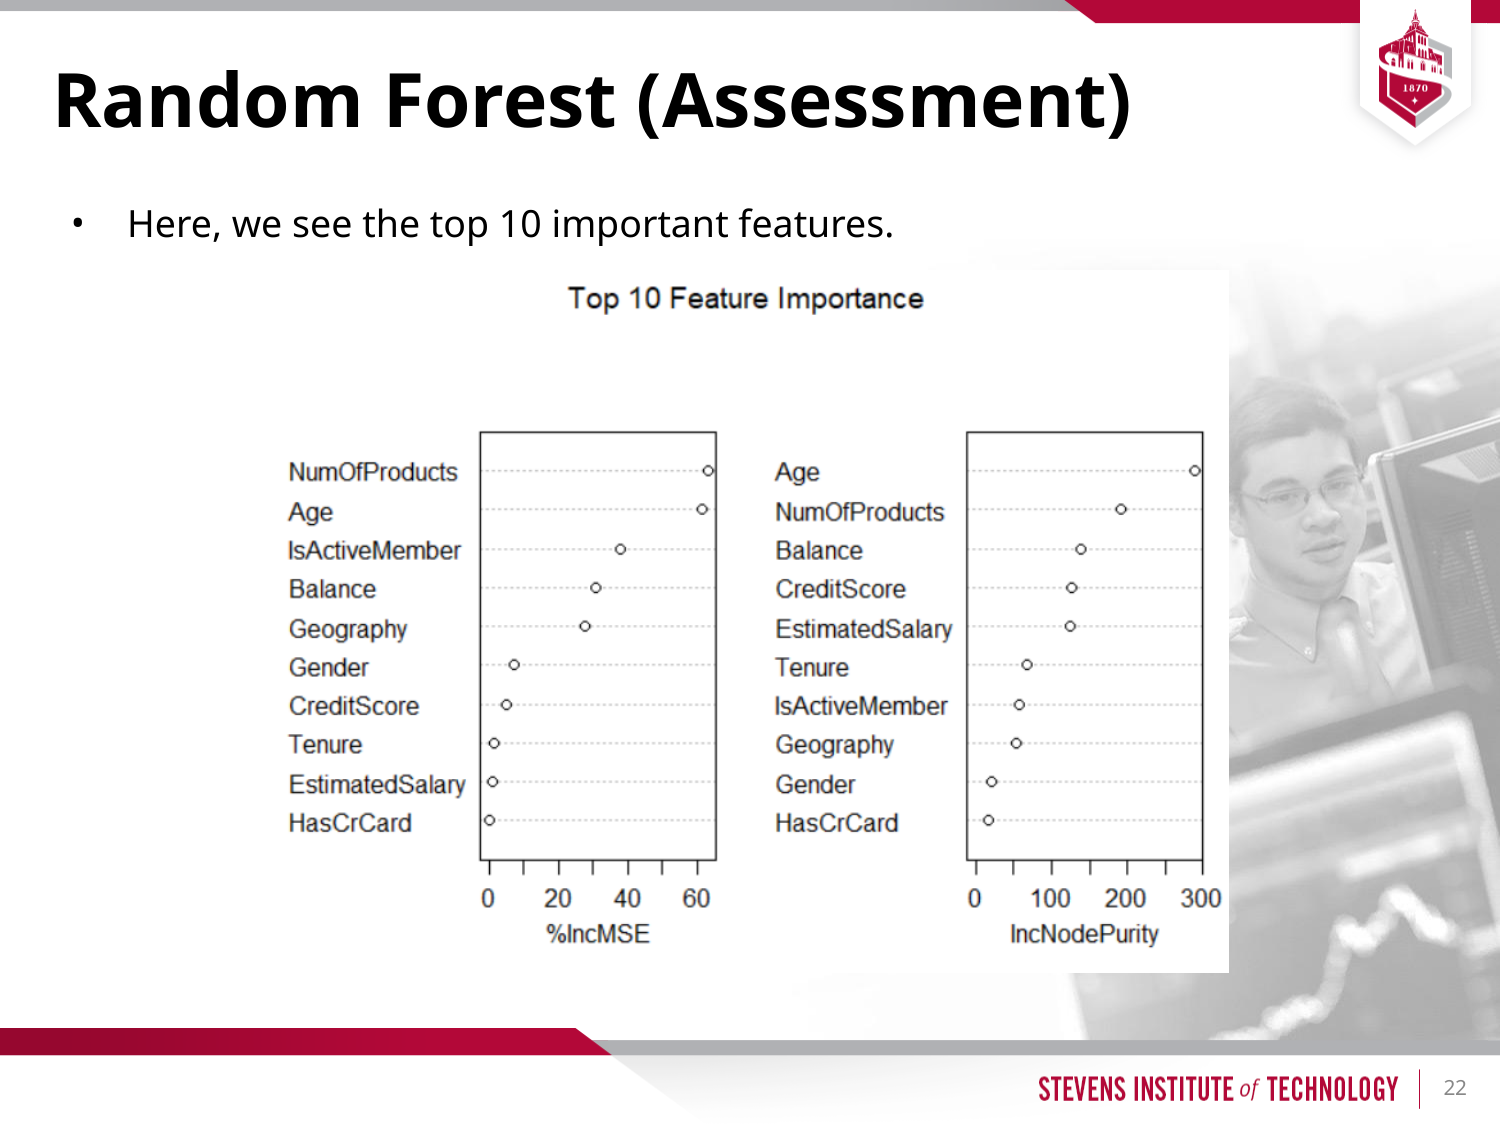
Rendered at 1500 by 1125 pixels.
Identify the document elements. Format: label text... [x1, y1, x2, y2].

list Here, we see the top 10 important features. [37, 185, 1463, 1021]
slide_number ‹#› [1428, 1071, 1490, 1108]
picture [0, 0, 1500, 1125]
title Random Forest (Assessment) [37, 45, 1338, 169]
